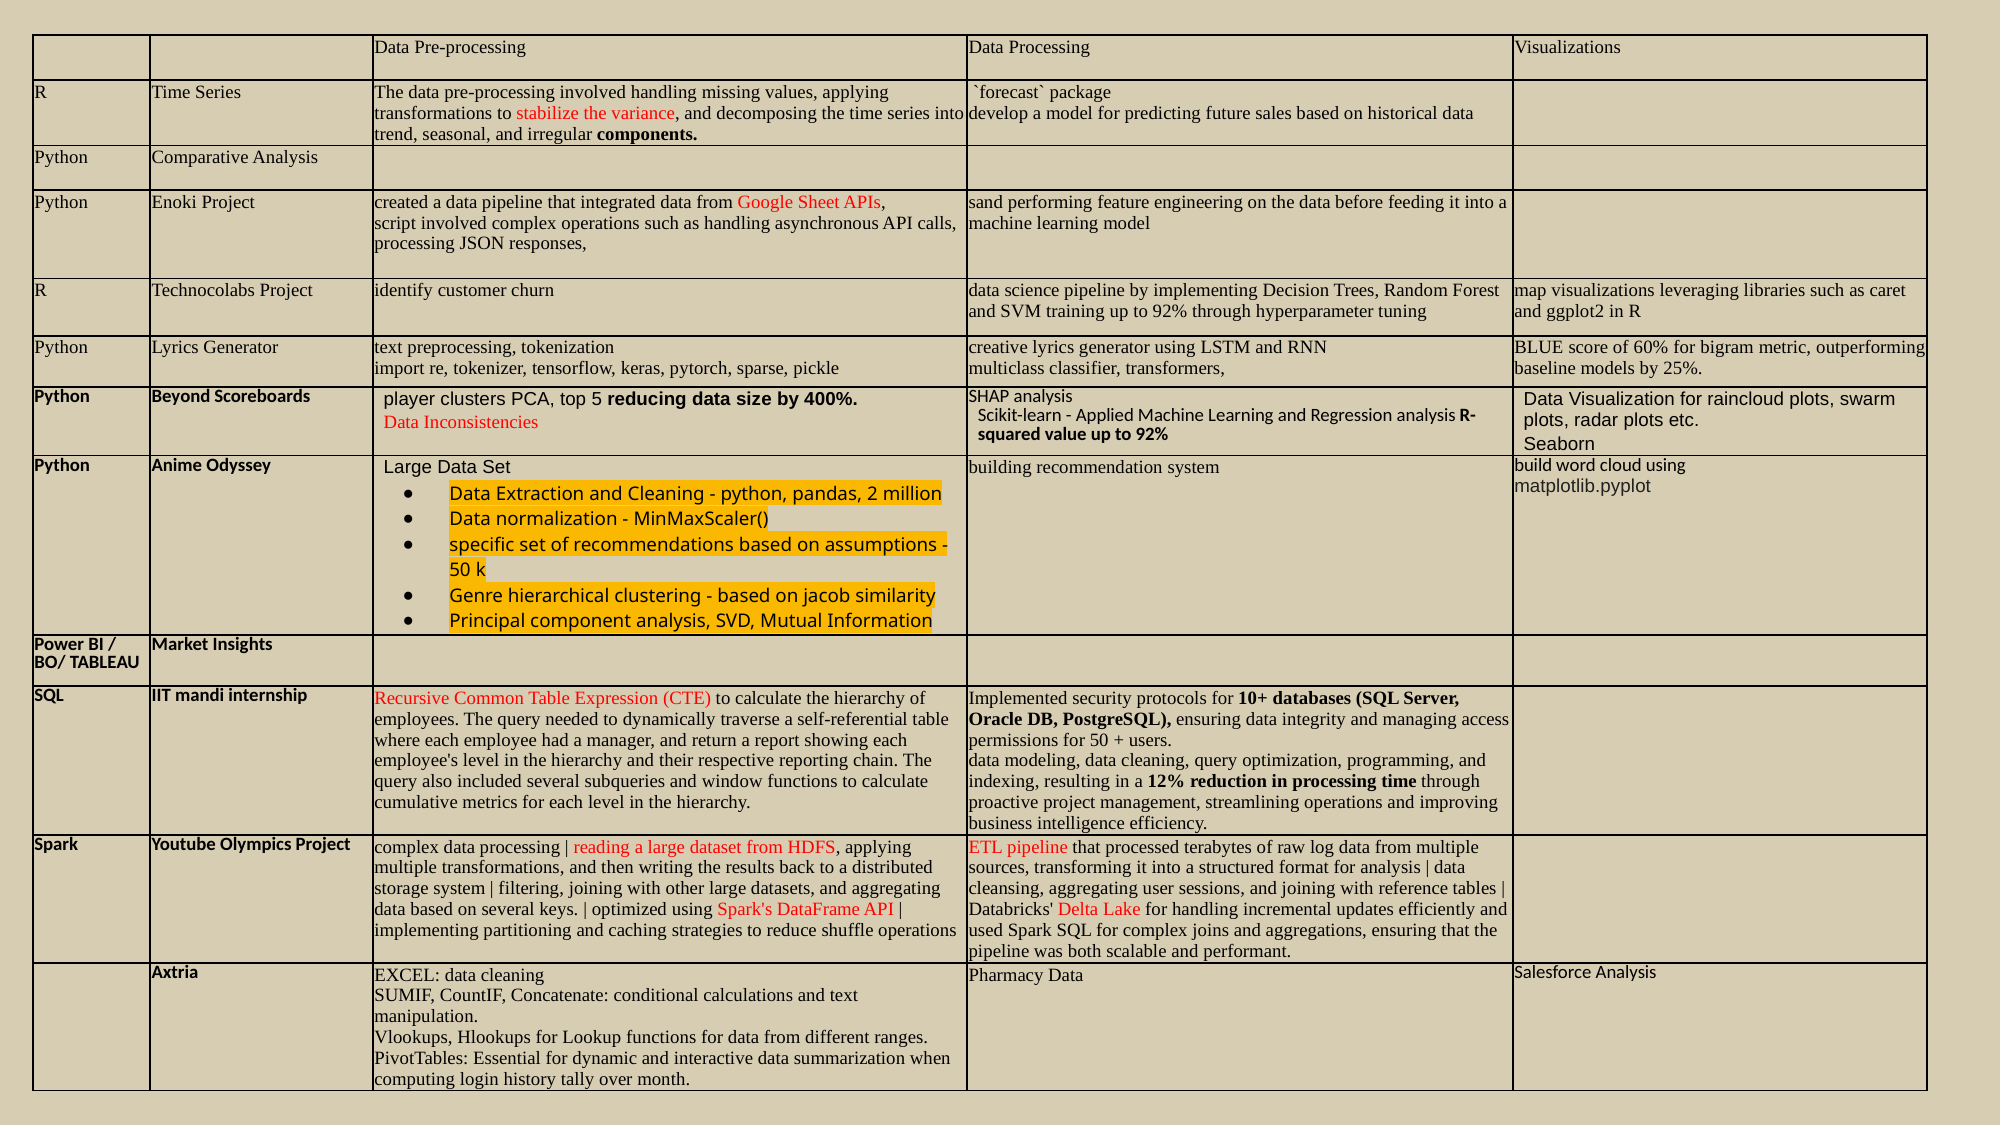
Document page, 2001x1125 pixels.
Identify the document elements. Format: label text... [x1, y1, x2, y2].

table_cell [1514, 191, 1926, 278]
table_cell [1514, 636, 1926, 685]
table_cell Pharmacy Data [968, 964, 1512, 1090]
table_cell [1514, 687, 1926, 834]
table_cell Technocolabs Project [151, 279, 372, 335]
table_header Data Pre-processing [374, 36, 966, 79]
table_cell complex data processing | reading a large dataset from HDFS, applying multiple transformations, and then writing the results back to a distributed storage system | filtering, joining with other large datasets, and aggregating data based on several keys. | optimized using Spark's DataFrame API | implementing partitioning and caching strategies to reduce shuffle operations [374, 836, 966, 962]
table_cell data science pipeline by implementing Decision Trees, Random Forest and SVM training up to 92% through hyperparameter tuning [968, 279, 1512, 335]
table_cell Implemented security protocols for 10+ databases (SQL Server, Oracle DB, PostgreSQL), ensuring data integrity and managing access permissions for 50 + users. data modeling, data cleaning, query optimization, programming, and indexing, resulting in a 12% reduction in processing time through proactive project management, streamlining operations and improving business intelligence efficiency. [968, 687, 1512, 834]
table_cell R [34, 279, 149, 335]
table_cell [968, 636, 1512, 685]
table_cell `forecast` package develop a model for predicting future sales based on historical data [968, 81, 1512, 145]
table_cell build word cloud using matplotlib.pyplot [1514, 456, 1926, 634]
table_header [34, 36, 149, 79]
table_cell sand performing feature engineering on the data before feeding it into a machine learning model [968, 191, 1512, 278]
table_cell text preprocessing, tokenization import re, tokenizer, tensorflow, keras, pytorch, sparse, pickle [374, 337, 966, 386]
table_cell [374, 636, 966, 685]
table_cell Enoki Project [151, 191, 372, 278]
table_cell SHAP analysis Scikit-learn - Applied Machine Learning and Regression analysis R-squared value up to 92% [968, 388, 1512, 455]
table_cell Python [34, 191, 149, 278]
table_cell map visualizations leveraging libraries such as caret and ggplot2 in R [1514, 279, 1926, 335]
table_cell Recursive Common Table Expression (CTE) to calculate the hierarchy of employees. The query needed to dynamically traverse a self-referential table where each employee had a manager, and return a report showing each employee's level in the hierarchy and their respective reporting chain. The query also included several subqueries and window functions to calculate cumulative metrics for each level in the hierarchy. [374, 687, 966, 834]
table_cell Market Insights [151, 636, 372, 685]
table_cell Axtria [151, 964, 372, 1090]
table_cell The data pre-processing involved handling missing values, applying transformations to stabilize the variance, and decomposing the time series into trend, seasonal, and irregular components. [374, 81, 966, 145]
table_cell created a data pipeline that integrated data from Google Sheet APIs, script involved complex operations such as handling asynchronous API calls, processing JSON responses, [374, 191, 966, 278]
table_cell Python [34, 146, 149, 189]
table_header [151, 36, 372, 79]
table_cell [34, 964, 149, 1090]
table_cell IIT mandi internship [151, 687, 372, 834]
table_cell Python [34, 337, 149, 386]
table_cell Large Data Set Data Extraction and Cleaning - python, pandas, 2 million Data normalization - MinMaxScaler() specific set of recommendations based on assumptions - 50 k Genre hierarchical clustering - based on jacob similarity Principal component analysis, SVD, Mutual Information [374, 456, 966, 634]
table_cell [374, 146, 966, 189]
table_cell Lyrics Generator [151, 337, 372, 386]
table_cell [1514, 146, 1926, 189]
table_cell player clusters PCA, top 5 reducing data size by 400%. Data Inconsistencies [374, 388, 966, 455]
table_cell EXCEL: data cleaning SUMIF, CountIF, Concatenate: conditional calculations and text manipulation. Vlookups, Hlookups for Lookup functions for data from different ranges. PivotTables: Essential for dynamic and interactive data summarization when computing login history tally over month. [374, 964, 966, 1090]
table_cell Data Visualization for raincloud plots, swarm plots, radar plots etc. Seaborn [1514, 388, 1926, 455]
table_cell Youtube Olympics Project [151, 836, 372, 962]
table_cell [1514, 836, 1926, 962]
table_cell Salesforce Analysis [1514, 964, 1926, 1090]
table_cell [1514, 81, 1926, 145]
table_cell Beyond Scoreboards [151, 388, 372, 455]
table_cell Comparative Analysis [151, 146, 372, 189]
table_cell Anime Odyssey [151, 456, 372, 634]
table_cell building recommendation system [968, 456, 1512, 634]
table_cell identify customer churn [374, 279, 966, 335]
table_header Data Processing [968, 36, 1512, 79]
table_cell creative lyrics generator using LSTM and RNN multiclass classifier, transformers, [968, 337, 1512, 386]
table_cell Python [34, 456, 149, 634]
table_header Visualizations [1514, 36, 1926, 79]
table_cell SQL [34, 687, 149, 834]
table_cell Spark [34, 836, 149, 962]
table_cell BLUE score of 60% for bigram metric, outperforming baseline models by 25%. [1514, 337, 1926, 386]
table_cell R [34, 81, 149, 145]
table_cell [968, 146, 1512, 189]
table_cell Time Series [151, 81, 372, 145]
table_cell Python [34, 388, 149, 455]
table_cell Power BI / BO/ TABLEAU [34, 636, 149, 685]
table_cell ETL pipeline that processed terabytes of raw log data from multiple sources, transforming it into a structured format for analysis | data cleansing, aggregating user sessions, and joining with reference tables | Databricks' Delta Lake for handling incremental updates efficiently and used Spark SQL for complex joins and aggregations, ensuring that the pipeline was both scalable and performant. [968, 836, 1512, 962]
